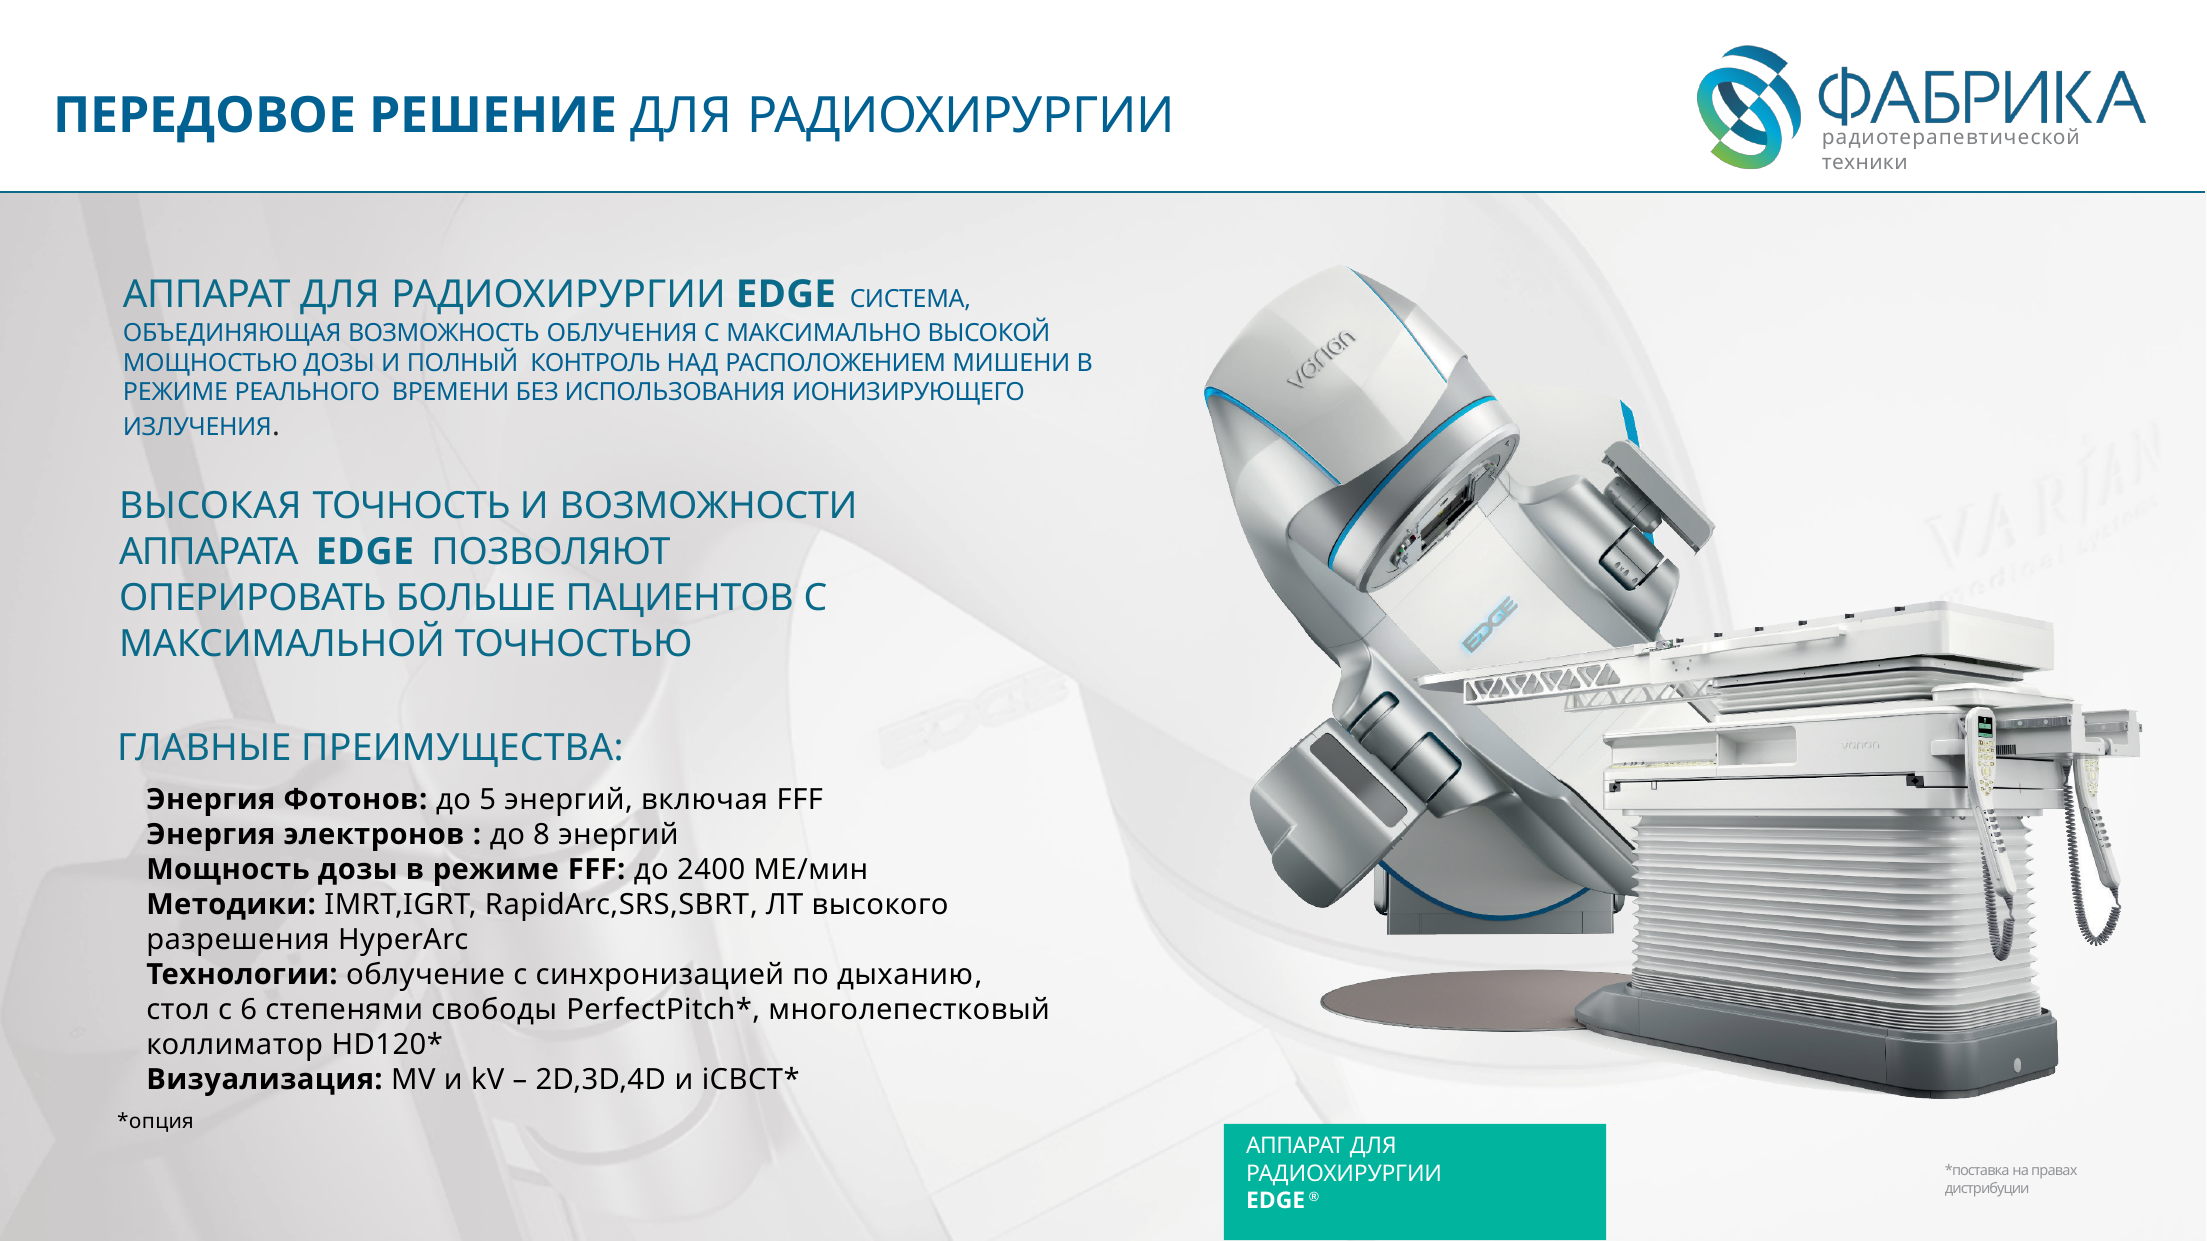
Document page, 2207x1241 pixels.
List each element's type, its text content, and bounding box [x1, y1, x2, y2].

text_box [1163, 232, 2206, 1133]
picture [1873, 160, 1879, 169]
text_box ГЛАВНЫЕ ПРЕИМУЩЕСТВА: Энергия Фотонов: до 5 энергий, включая FFF Энергия электронов : до 8 энергий Мощность дозы в режиме FFF: до 2400 МЕ/мин Методики: IMRT,IGRT, RapidArc,SRS,SBRT, ЛТ высокого разрешения HyperArc Технологии: облучение с синхронизацией по дыханию, стол с 6 степенями свободы PerfectPitch*, многолепестковый коллиматор HD120* Визуализация: MV и kV – 2D,3D,4D и iCBCT* *опция [117, 721, 1101, 1133]
text_box [1223, 1123, 1607, 1241]
picture [1898, 160, 1904, 169]
text_box АППАРАТ ДЛЯ РАДИОХИРУРГИИ EDGE ® [1243, 1128, 1589, 1214]
text_box АППАРАТ ДЛЯ РАДИОХИРУРГИИ EDGE СИСТЕМА, ОБЪЕДИНЯЮЩАЯ ВОЗМОЖНОСТЬ ОБЛУЧЕНИЯ С МАКСИМАЛЬНО ВЫСОКОЙ МОЩНОСТЬЮ ДОЗЫ И ПОЛНЫЙ КОНТРОЛЬ НАД РАСПОЛОЖЕНИЕМ МИШЕНИ В РЕЖИМЕ РЕАЛЬНОГО ВРЕМЕНИ БЕЗ ИСПОЛЬЗОВАНИЯ ИОНИЗИРУЮЩЕГО ИЗЛУЧЕНИЯ. [120, 263, 1118, 441]
title ПЕРЕДОВОЕ РЕШЕНИЕ ДЛЯ РАДИОХИРУРГИИ [53, 82, 1650, 144]
text_box *поставка на правах дистрибуции [1942, 1159, 2149, 1197]
text_box ВЫСОКАЯ ТОЧНОСТЬ И ВОЗМОЖНОСТИ АППАРАТА EDGE ПОЗВОЛЯЮТ ОПЕРИРОВАТЬ БОЛЬШЕ ПАЦИЕНТОВ С МАКСИМАЛЬНОЙ ТОЧНОСТЬЮ [117, 477, 1118, 664]
picture [0, 191, 2207, 1241]
picture [1697, 45, 2146, 169]
